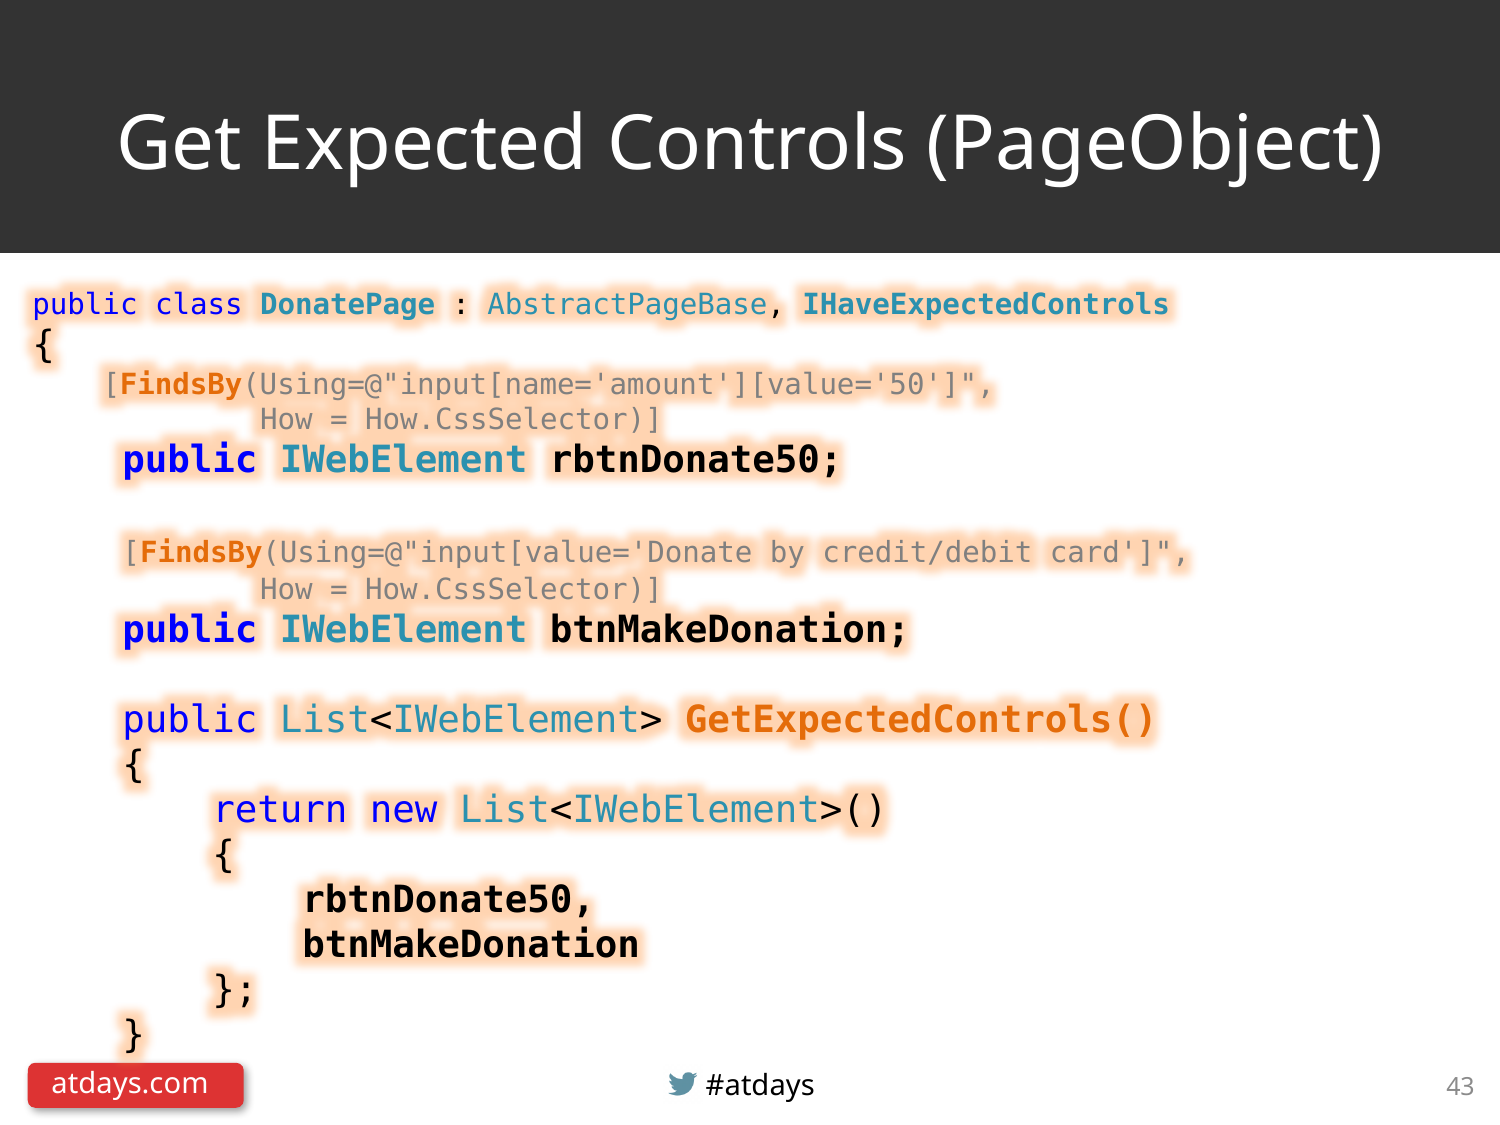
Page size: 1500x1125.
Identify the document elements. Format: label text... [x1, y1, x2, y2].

slide_number 43 [1139, 1077, 1490, 1118]
picture [662, 1075, 703, 1104]
text_box public class DonatePage : AbstractPageBase, IHaveExpectedControls { [FindsBy(Using=@"input[name='amount'][value='50']", How = How.CssSelector)] public IWebElement rbtnDonate50; [FindsBy(Using=@"input[value='Donate by credit/debit card']", How = How.CssSelector)] public IWebElement btnMakeDonation; public List<IWebElement> GetExpectedControls() { return new List<IWebElement>() { rbtnDonate50, btnMakeDonation }; } [17, 278, 1500, 1063]
title Get Expected Controls (PageObject) [75, 45, 1425, 233]
